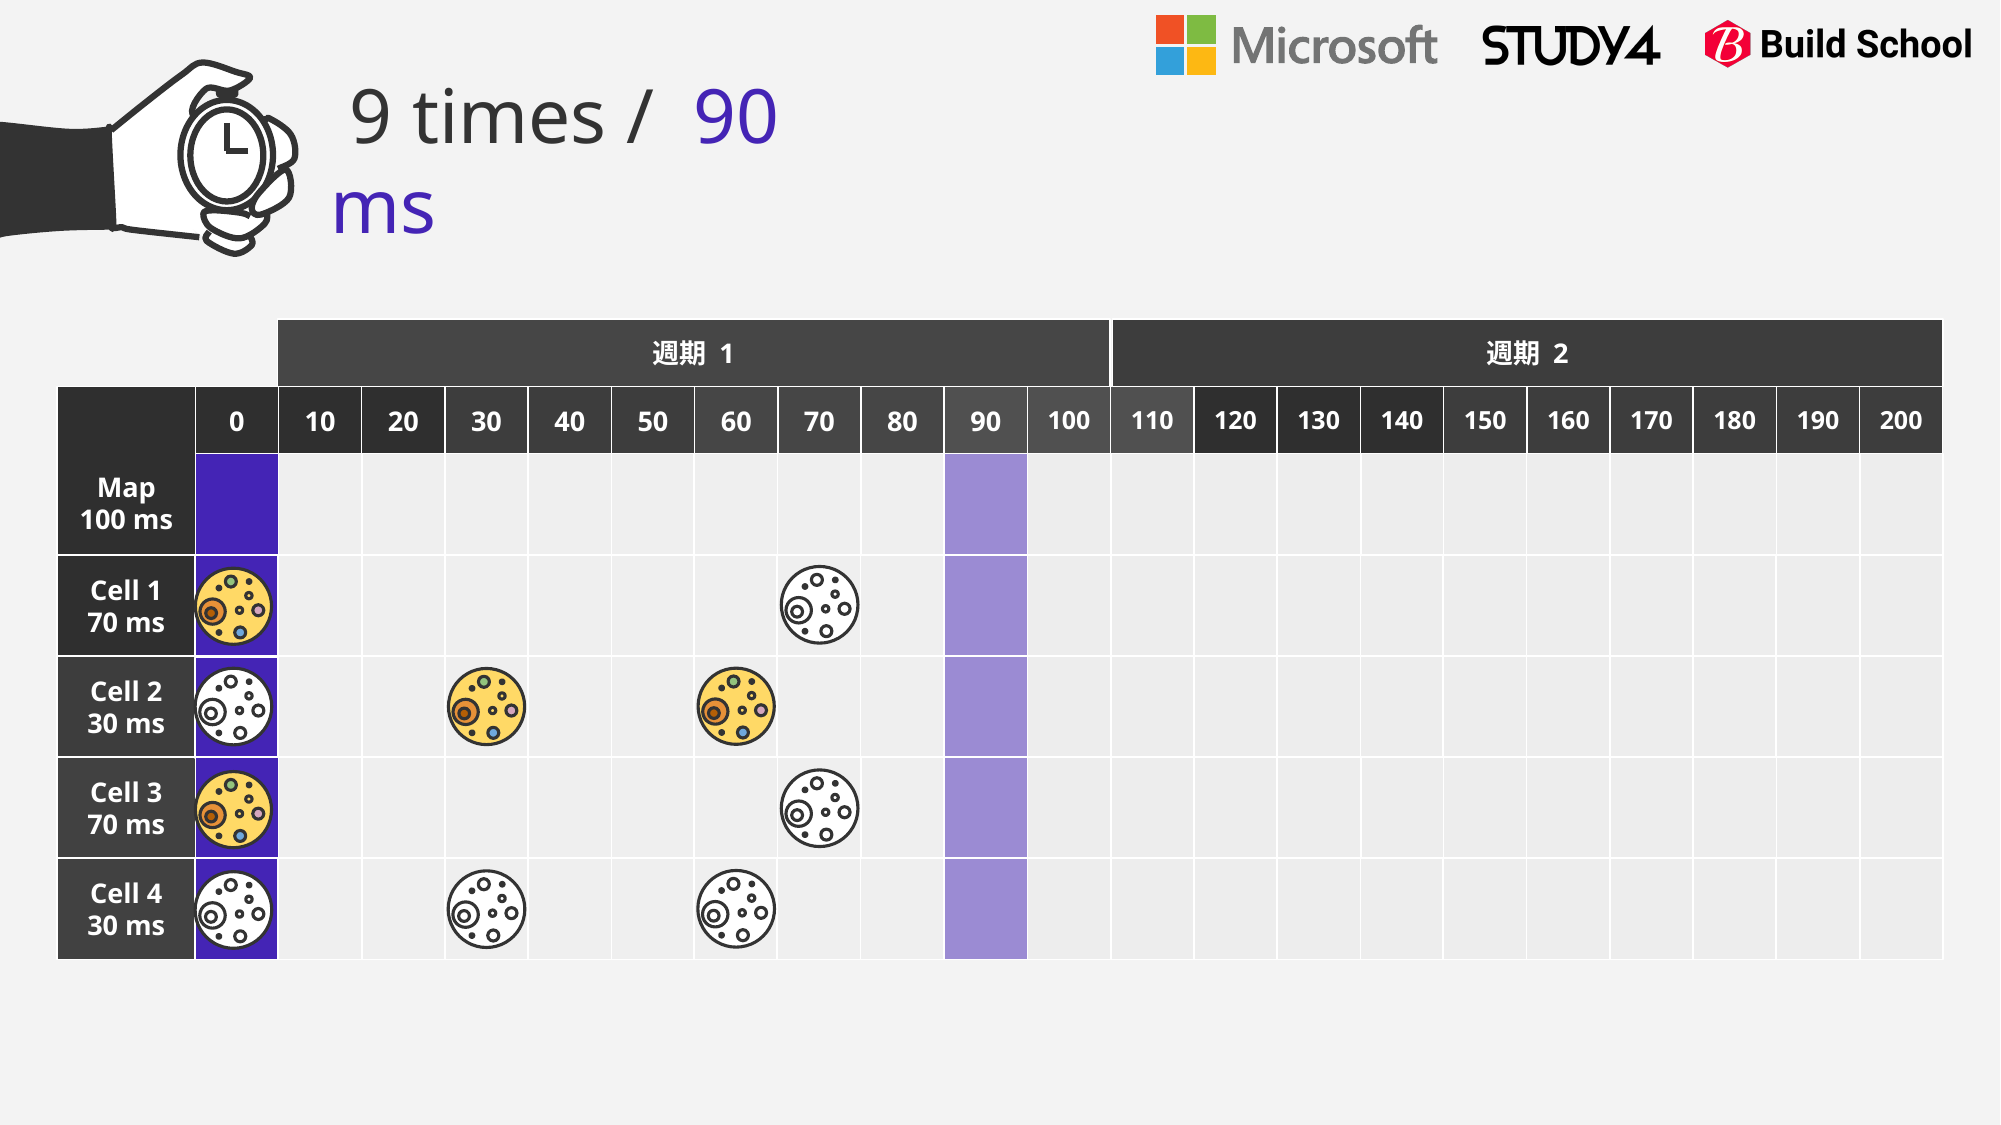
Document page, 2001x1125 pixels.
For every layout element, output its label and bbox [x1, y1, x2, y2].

text_box [315, 73, 881, 243]
picture [1466, 7, 1677, 83]
text_box [0, 62, 299, 255]
text_box [56, 319, 1944, 960]
picture [1705, 15, 1973, 76]
